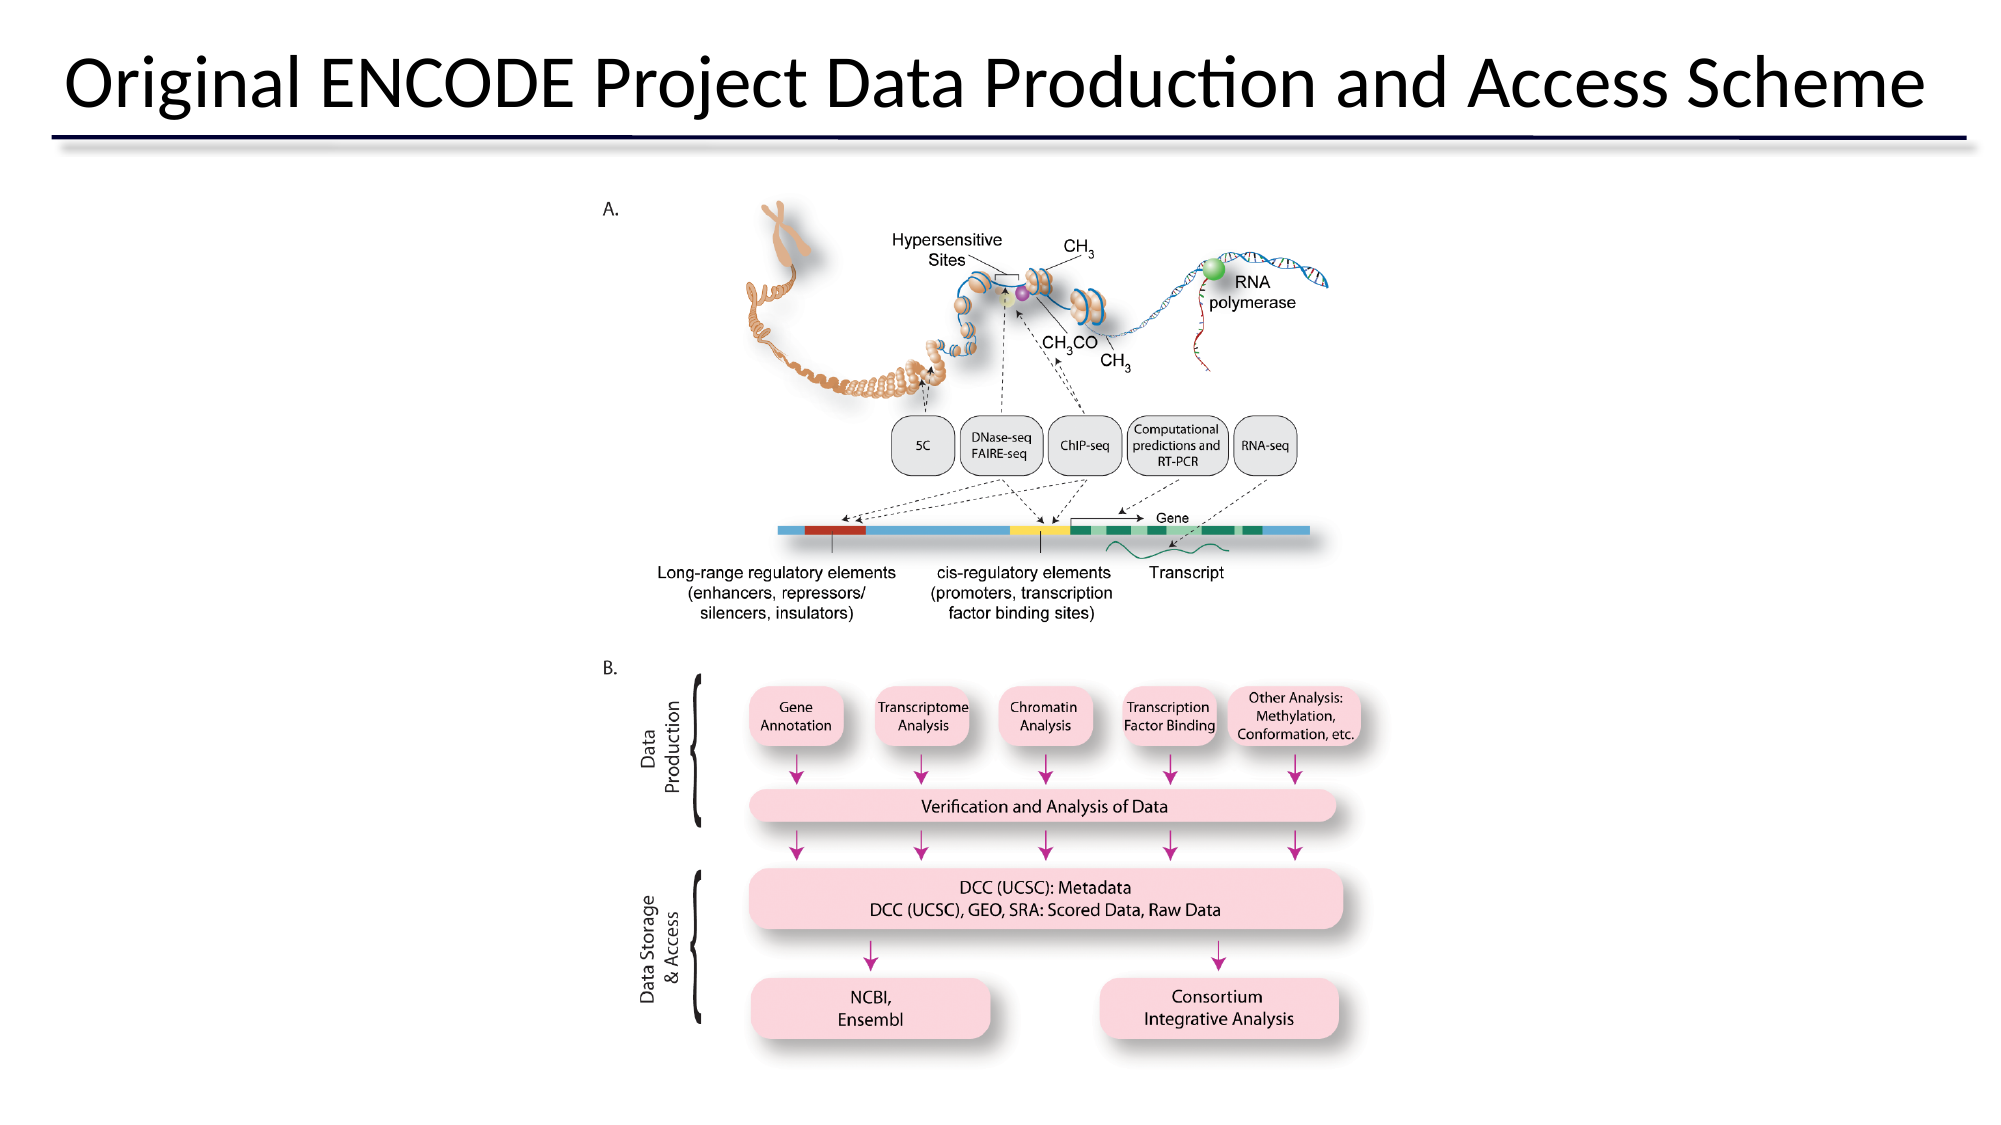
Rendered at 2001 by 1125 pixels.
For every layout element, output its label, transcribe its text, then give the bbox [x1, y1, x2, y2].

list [602, 187, 1398, 1076]
title [99, 130, 1900, 225]
text_box Original ENCODE Project Data Production and Access Scheme [50, 24, 1950, 130]
